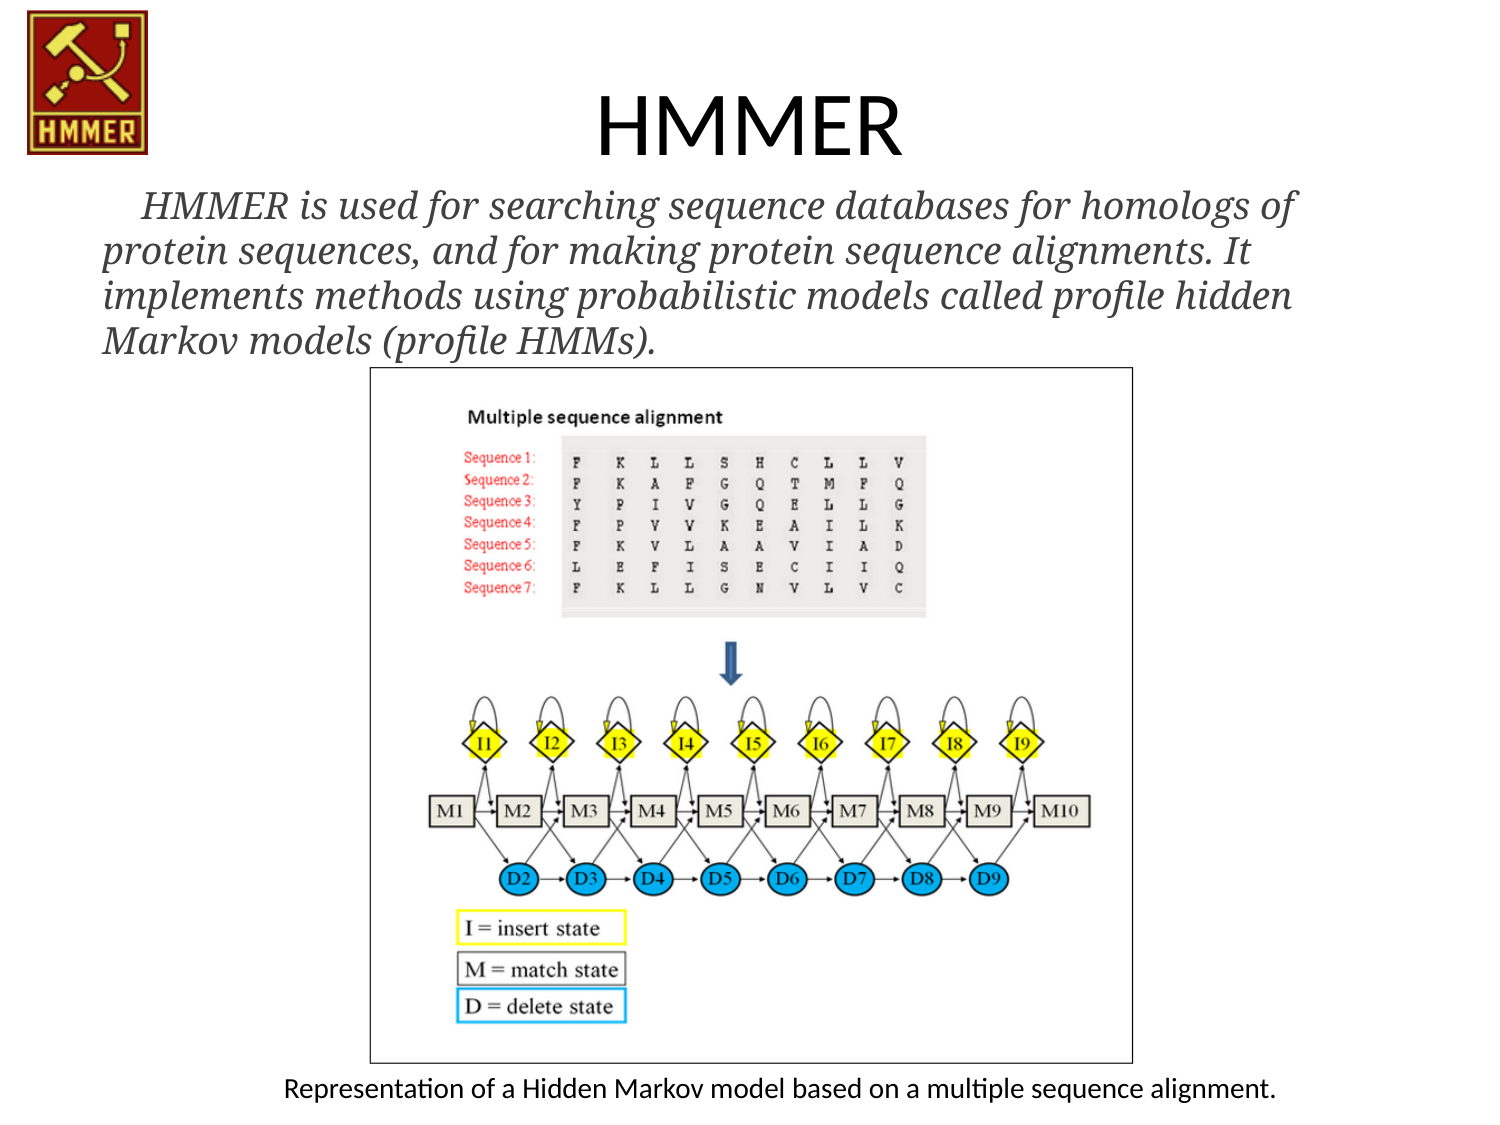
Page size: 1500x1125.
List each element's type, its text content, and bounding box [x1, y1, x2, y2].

picture [362, 355, 1151, 1076]
title HMMER [75, 24, 1425, 213]
text_box HMMER is used for searching sequence databases for homologs of protein sequences, and for making protein sequence alignments. It implements methods using probabilistic models called profile hidden Markov models (profile HMMs). [87, 174, 1313, 370]
picture [27, 9, 148, 155]
text_box Representation of a Hidden Markov model based on a multiple sequence alignment. [269, 1062, 1293, 1113]
